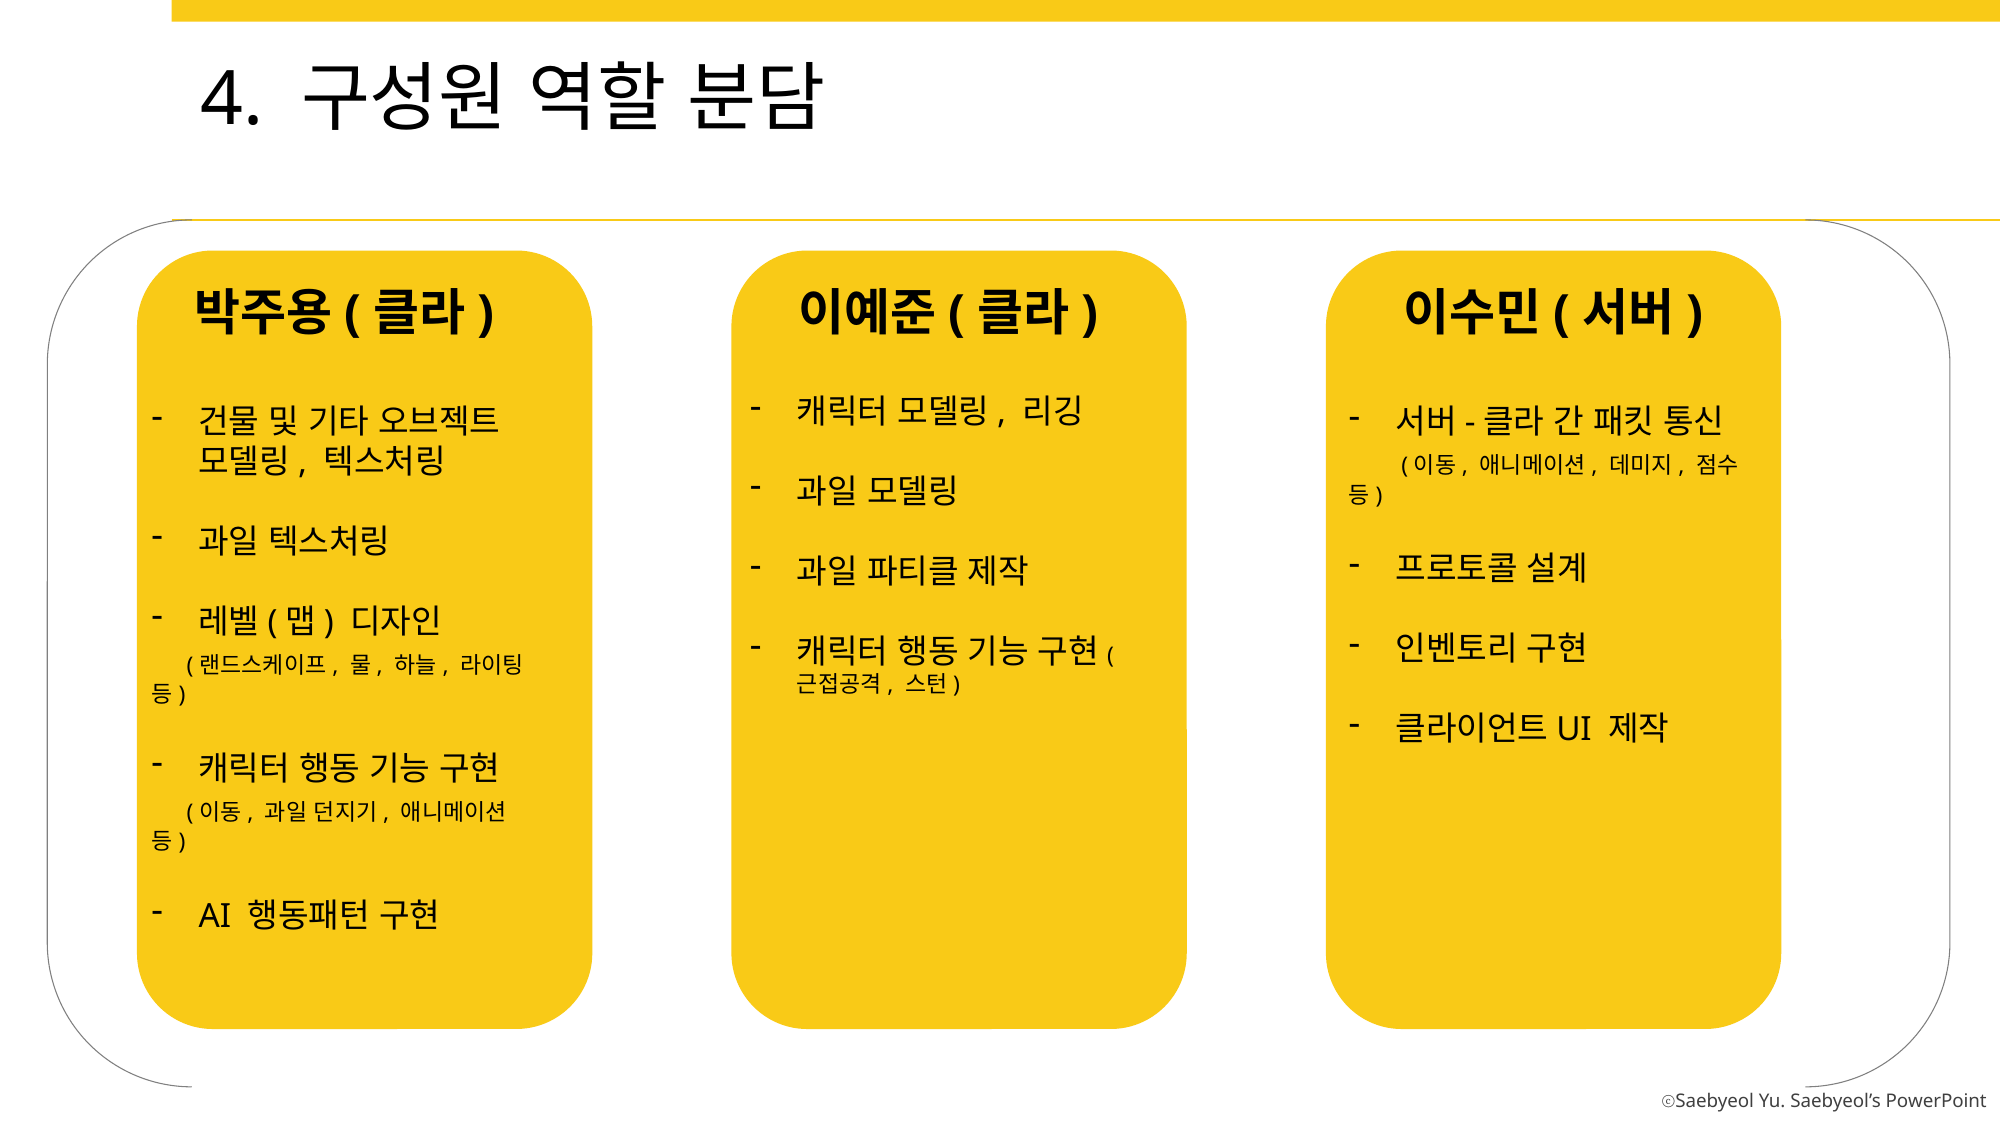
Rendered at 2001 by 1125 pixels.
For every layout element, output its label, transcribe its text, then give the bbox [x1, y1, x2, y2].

text_box 4. 구성원 역할 분담 [185, 42, 842, 147]
text_box [171, 0, 2000, 23]
text_box 이수민(서버) 서버-클라 간 패킷 통신 (이동, 애니메이션, 데미지, 점수 등) 프로토콜 설계 인벤토리 구현 클라이언트UI 제작 [1334, 273, 1773, 835]
text_box [46, 220, 1951, 1088]
text_box 이예준(클라) 캐릭터 모델링, 리깅 과일 모델링 과일 파티클 제작 캐릭터 행동 기능 구현(근접공격, 스턴) [735, 272, 1161, 705]
text_box 박주용(클라) 건물 및 기타 오브젝트 모델링, 텍스처링 과일 텍스처링 레벨(맵) 디자인 (랜드스케이프, 물, 하늘, 라이팅 등) 캐릭터 행동 기능 구현 (이동, 과일 던지기, 애니메이션 등) AI 행동패턴 구현 [136, 272, 552, 1062]
